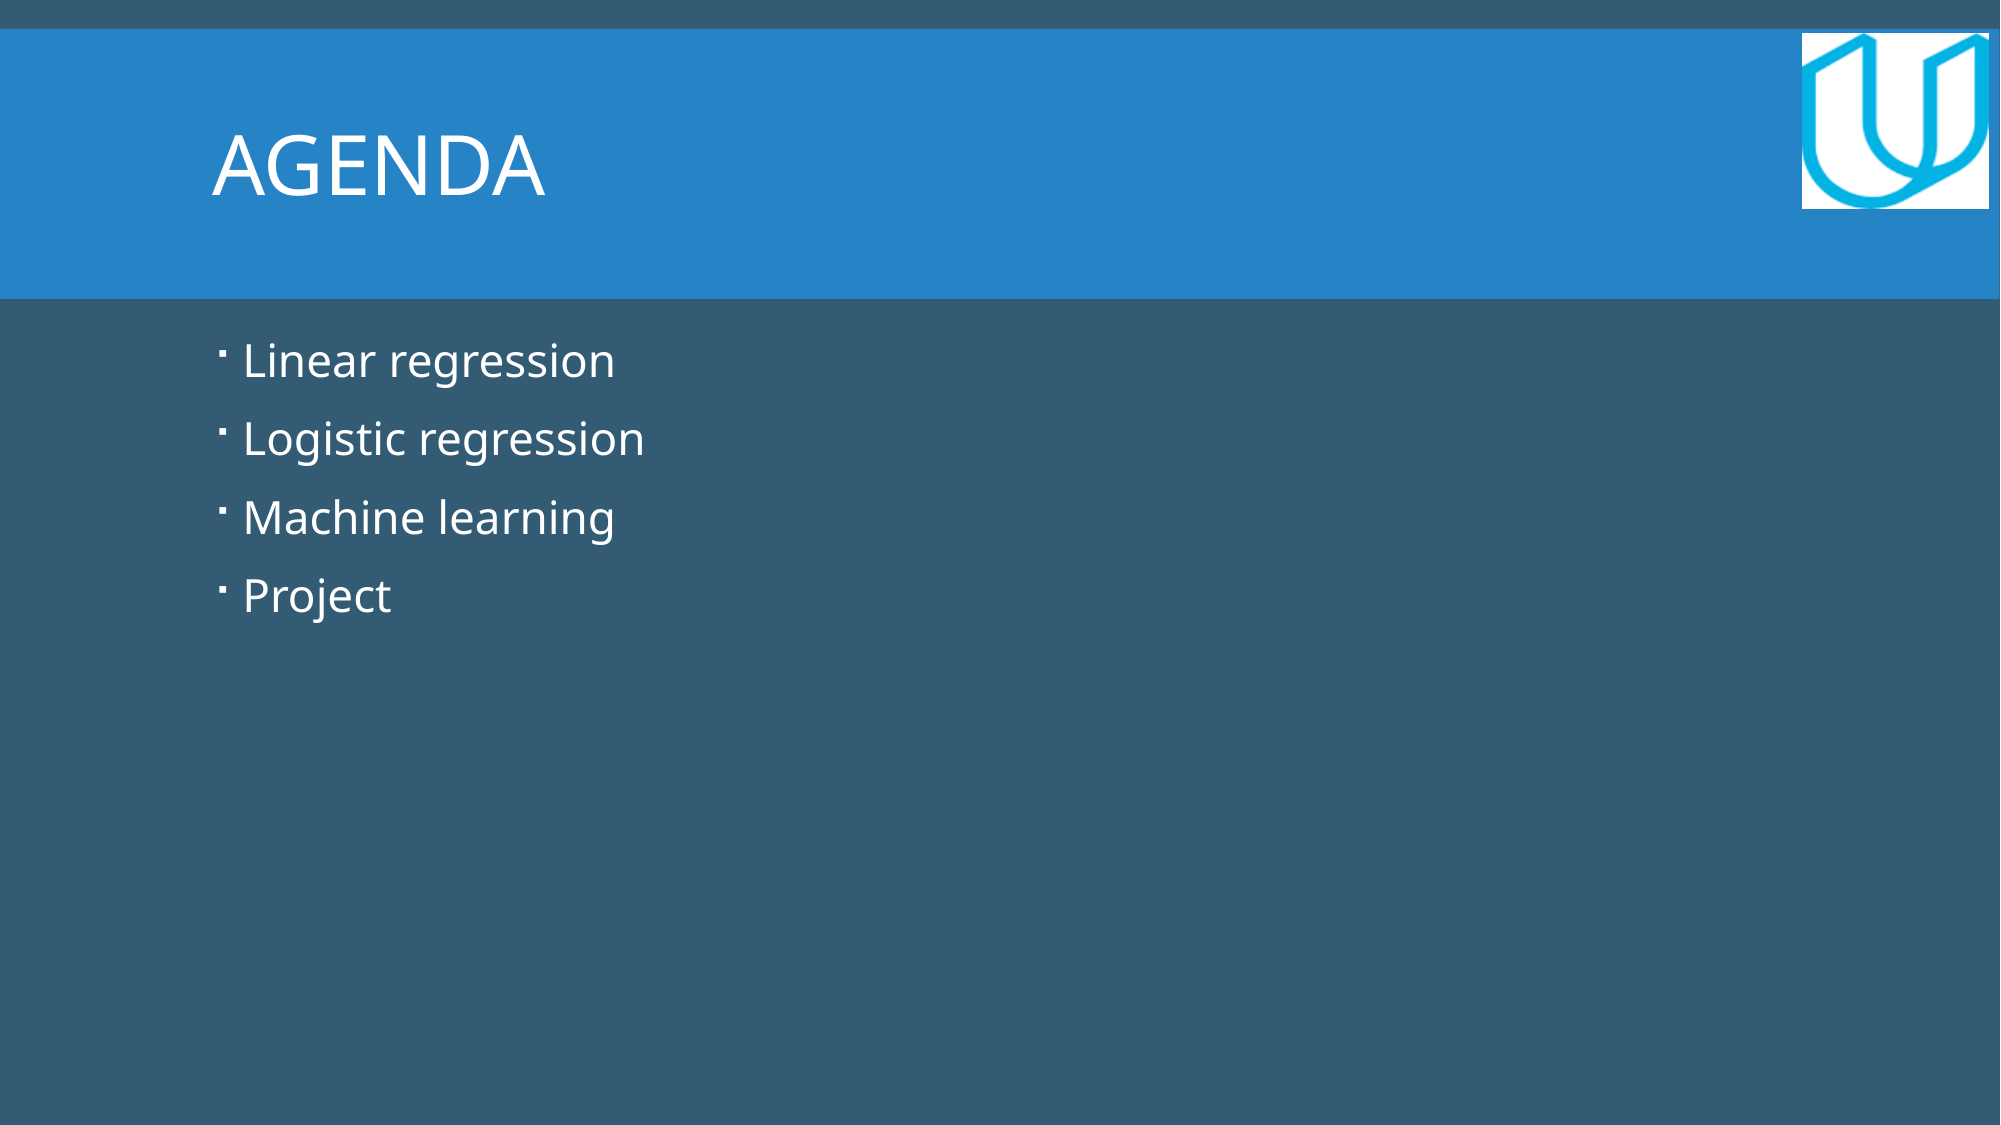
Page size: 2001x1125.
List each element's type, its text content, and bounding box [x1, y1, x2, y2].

picture [1816, 47, 1912, 197]
picture [1933, 47, 1974, 167]
picture [1802, 33, 1989, 167]
picture [1803, 159, 1866, 209]
title Agenda [197, 46, 1803, 295]
picture [1876, 124, 1989, 209]
list Linear regression Logistic regression Machine learning Project [197, 329, 1803, 1020]
